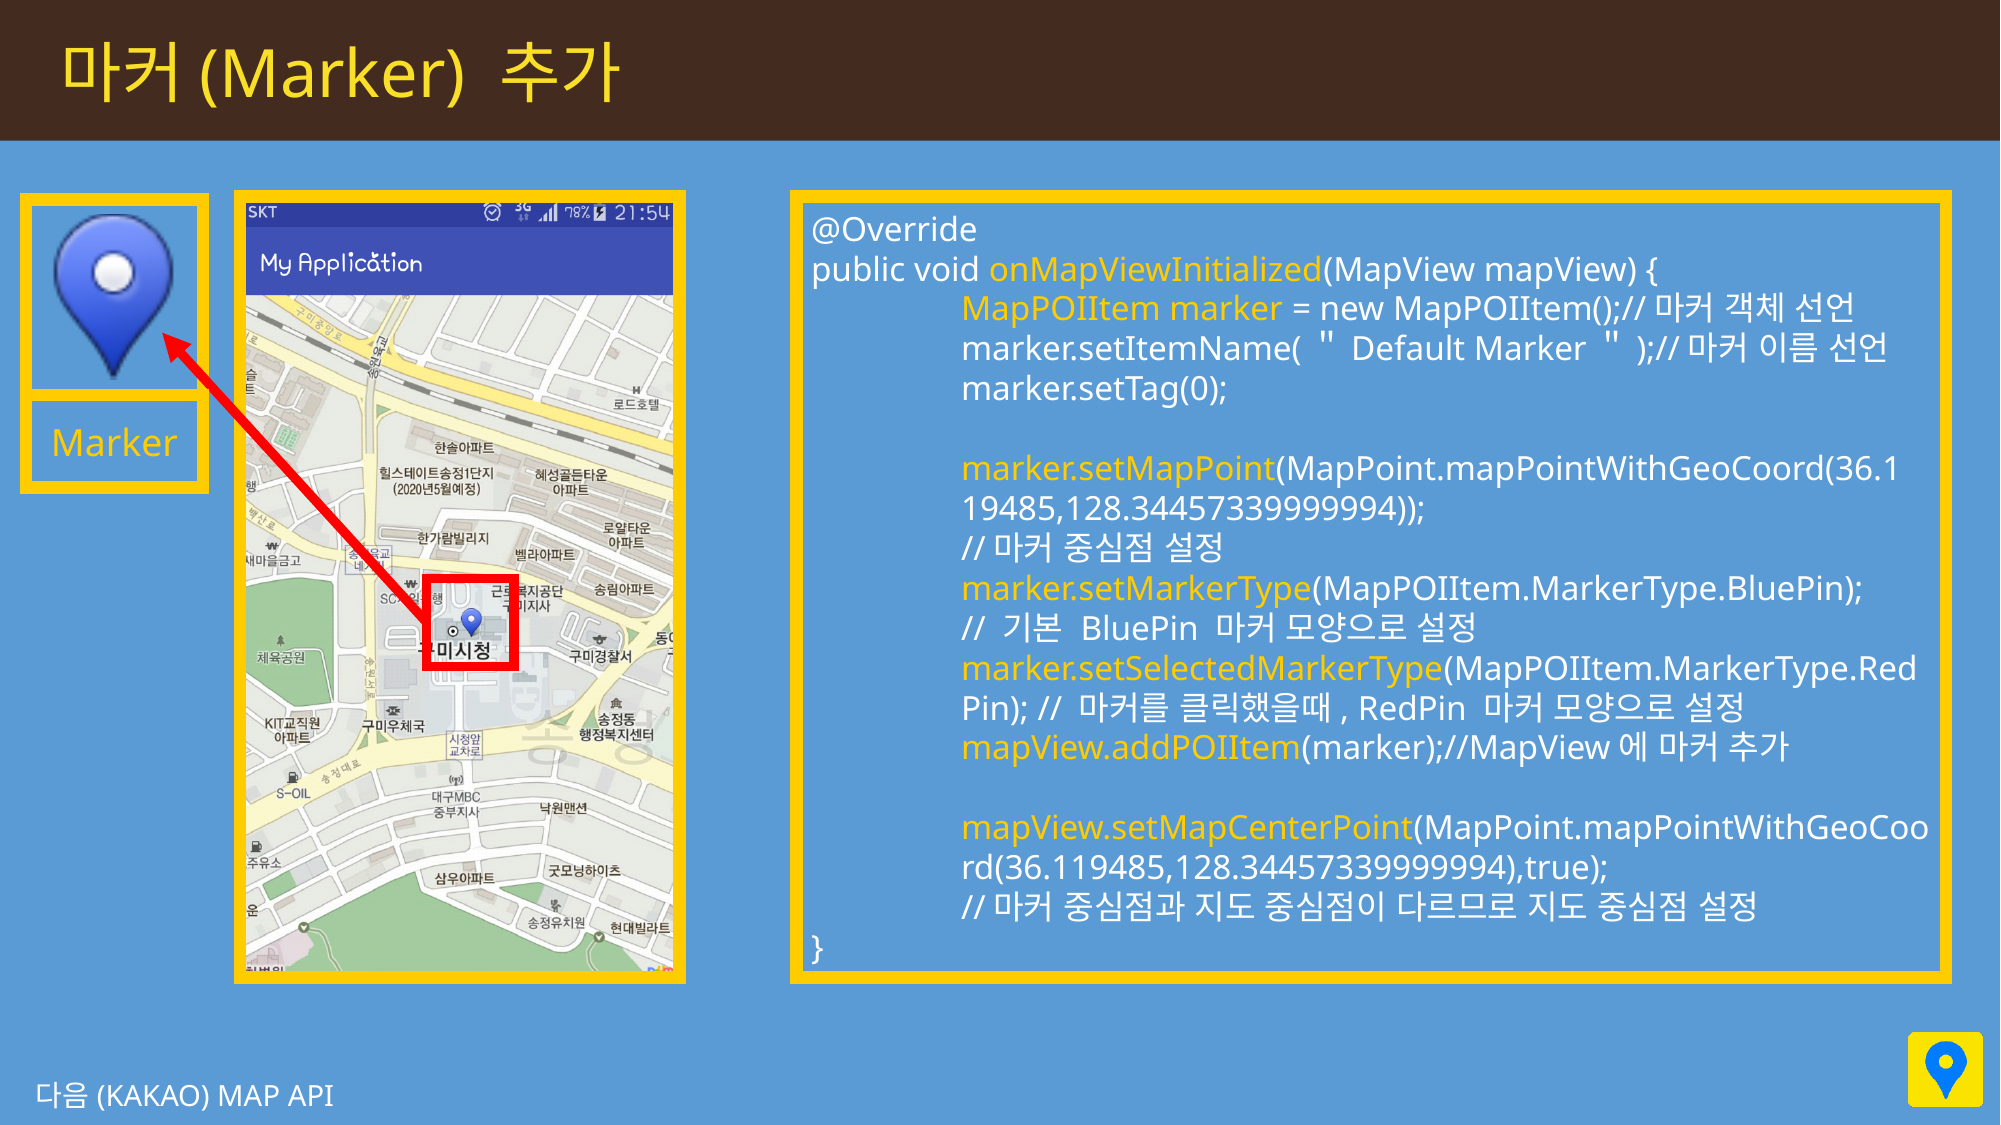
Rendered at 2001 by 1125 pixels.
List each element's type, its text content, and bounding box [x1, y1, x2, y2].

text_box 다음(KAKAO) MAP API [10, 1069, 360, 1120]
text_box @Override public void onMapViewInitialized(MapView mapView) { MapPOIItem marker = new MapPOIItem();//마커 객체 선언 marker.setItemName(＂Default Marker＂);//마커 이름 선언 marker.setTag(0); marker.setMapPoint(MapPoint.mapPointWithGeoCoord(36.1 19485,128.34457339999994)); //마커 중심점 설정 marker.setMarkerType(MapPOIItem.MarkerType.BluePin); // 기본 BluePin 마커 모양으로 설정 marker.setSelectedMarkerType(MapPOIItem.MarkerType.Red Pin); // 마커를 클릭했을때, RedPin 마커 모양으로 설정 mapView.addPOIItem(marker);//MapView에 마커 추가 mapView.setMapCenterPoint(MapPoint.mapPointWithGeoCoo rd(36.119485,128.34457339999994),true); //마커 중심점과 지도 중심점이 다르므로 지도 중심점 설정 } [795, 196, 1947, 978]
picture [239, 196, 680, 979]
text_box [25, 198, 204, 394]
picture [1908, 1032, 1983, 1107]
text_box Marker [25, 394, 162, 489]
text_box [0, 142, 2000, 1125]
text_box 마커(Marker) 추가 [0, 0, 2000, 142]
picture [49, 214, 180, 380]
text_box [162, 332, 427, 623]
